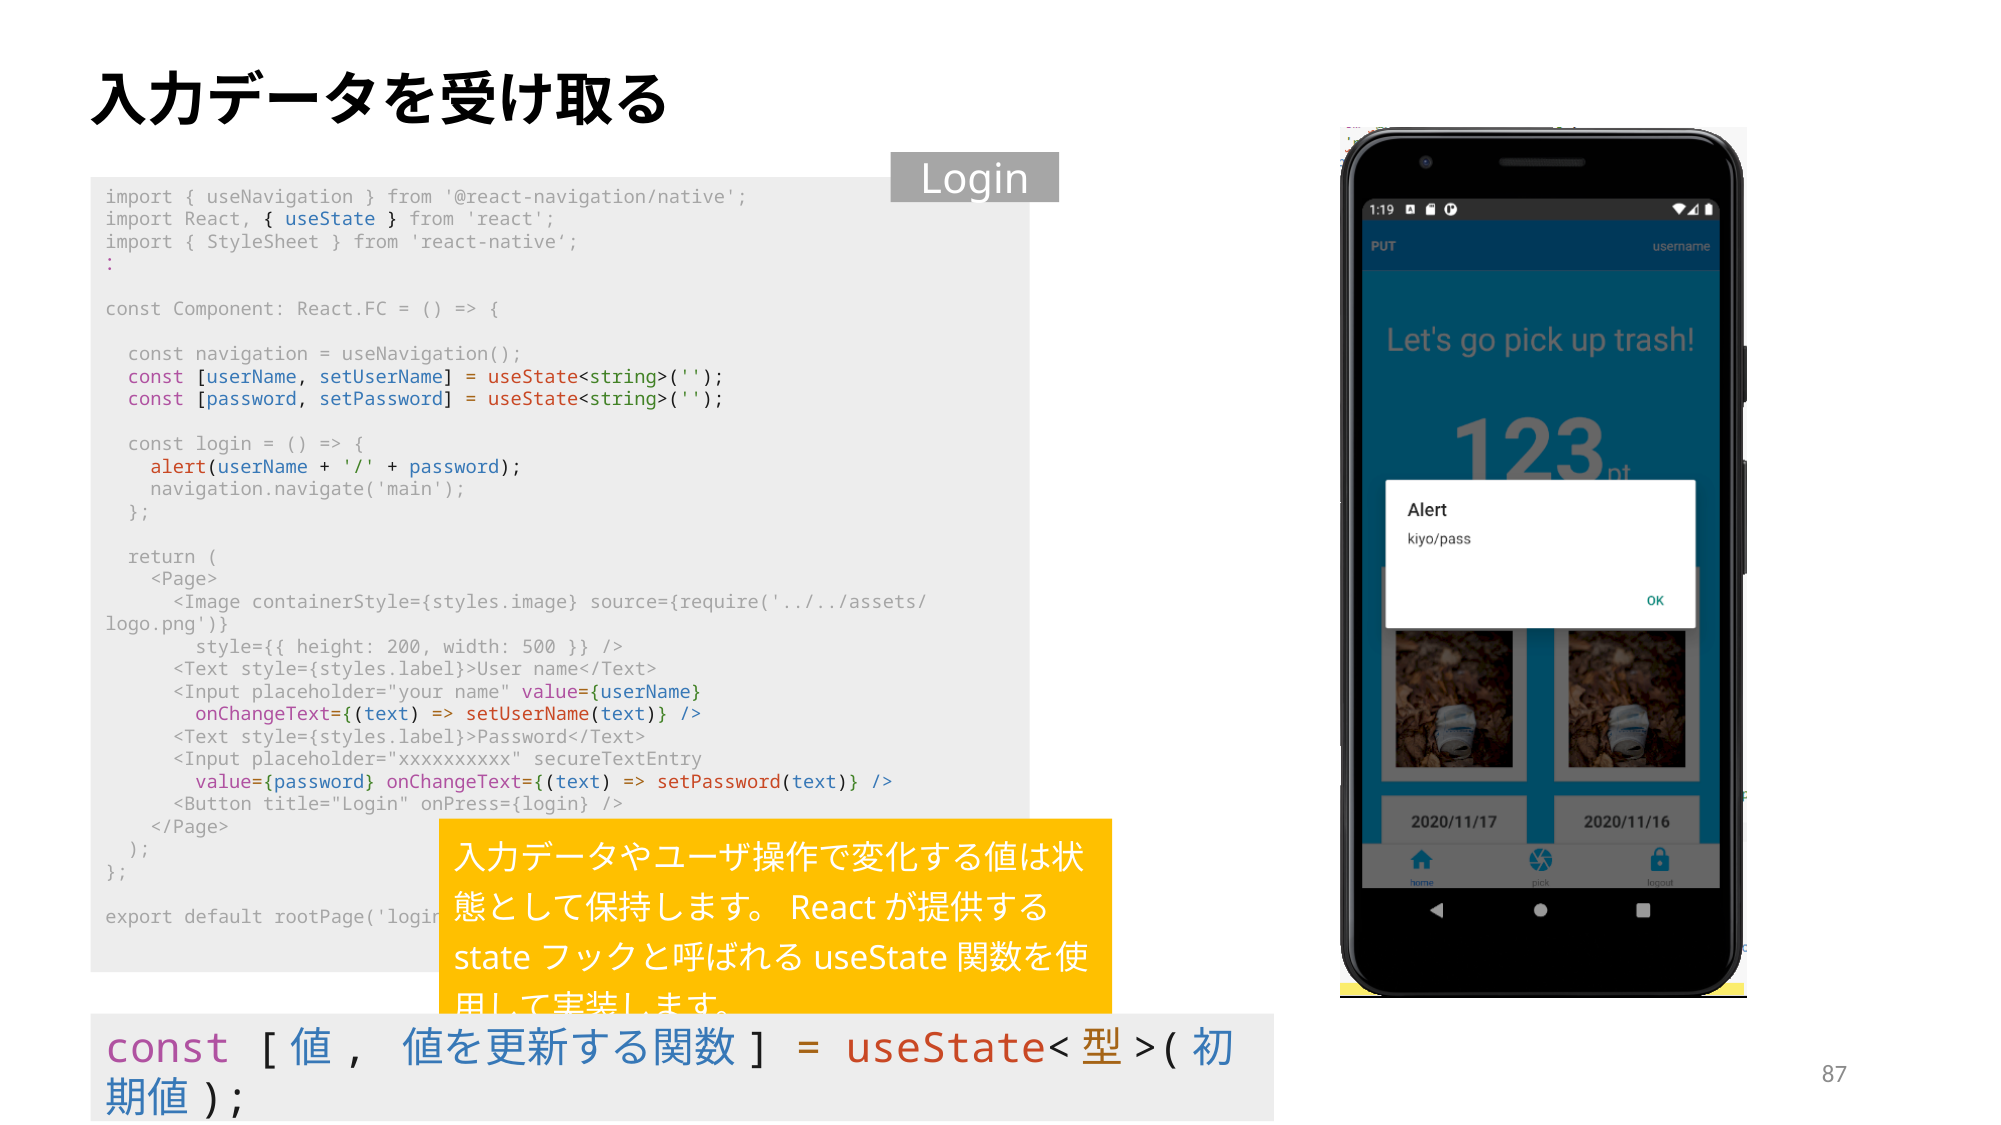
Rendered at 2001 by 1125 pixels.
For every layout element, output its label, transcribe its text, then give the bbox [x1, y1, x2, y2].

picture [1340, 127, 1747, 998]
text_box Login [890, 152, 1060, 203]
text_box 入力データやユーザ操作で変化する値は状態として保持します。Reactが提供するstateフックと呼ばれるuseState関数を使用して実装します。 [439, 818, 1113, 1013]
slide_number 87 [1412, 1042, 1863, 1103]
text_box const [値, 値を更新する関数] = useState<型>(初期値); [90, 1013, 1274, 1122]
text_box 入力データを受け取る [74, 54, 1454, 140]
text_box import { useNavigation } from '@react-navigation/native'; import React, { useState } from 'react'; import { StyleSheet } from 'react-native‘; ： const Component: React.FC = () => { const navigation = useNavigation(); const [userName, setUserName] = useState<string>(''); const [password, setPassword] = useState<string>(''); const login = () => { alert(userName + '/' + password); navigation.navigate('main'); }; return ( <Page> <Image containerStyle={styles.image} source={require('../../assets/logo.png')} style={{ height: 200, width: 500 }} /> <Text style={styles.label}>User name</Text> <Input placeholder="your name" value={userName} onChangeText={(text) => setUserName(text)} /> <Text style={styles.label}>Password</Text> <Input placeholder="xxxxxxxxxx" secureTextEntry value={password} onChangeText={(text) => setPassword(text)} /> <Button title="Login" onPress={login} /> </Page> ); }; export default rootPage('login', Component); [90, 177, 1030, 973]
